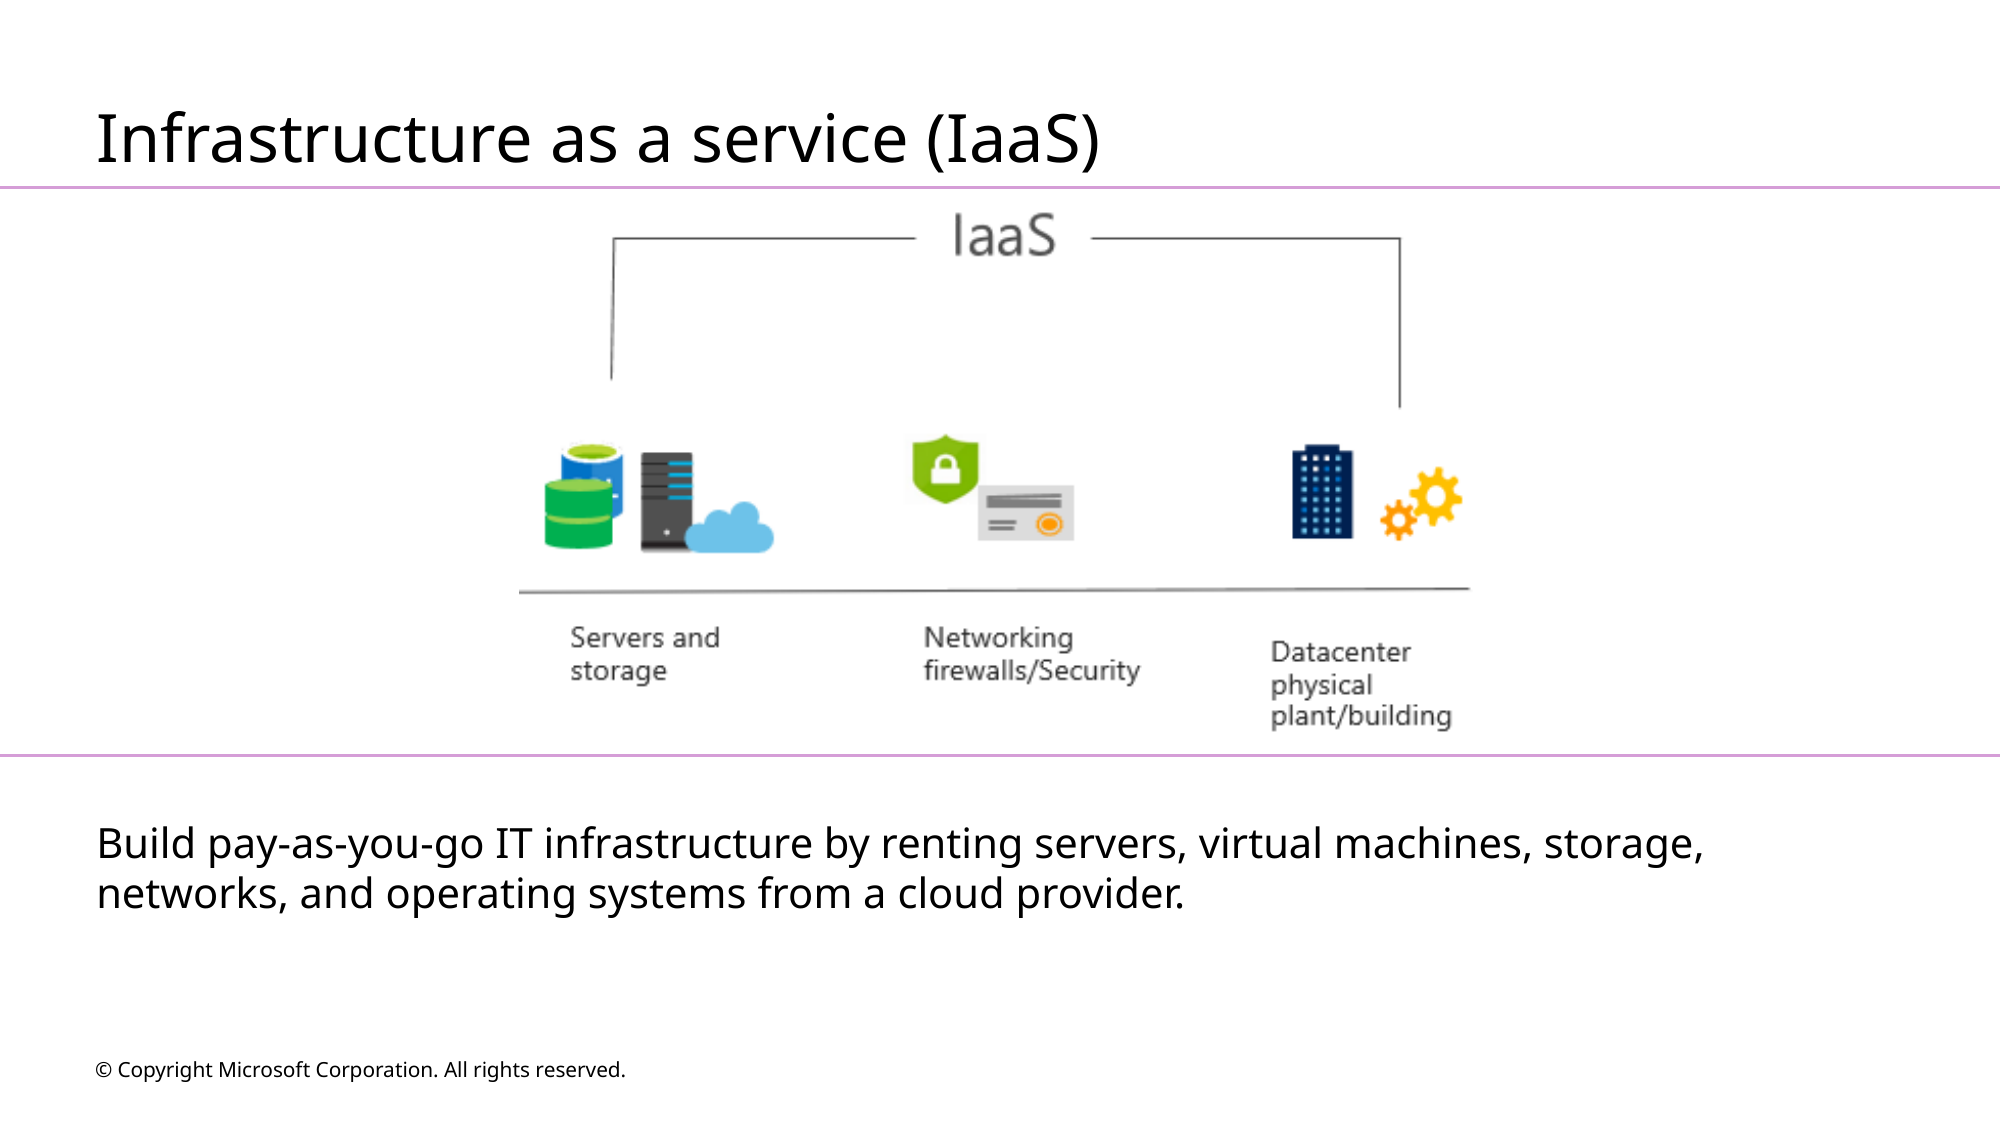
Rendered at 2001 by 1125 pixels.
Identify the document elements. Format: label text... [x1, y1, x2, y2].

title Infrastructure as a service (IaaS) [96, 96, 1441, 177]
picture [0, 188, 2000, 755]
footer © Copyright Microsoft Corporation. All rights reserved. [95, 1053, 776, 1086]
list Build pay-as-you-go IT infrastructure by renting servers, virtual machines, storage, networks, and operating systems from a cloud provider. [96, 816, 1877, 918]
